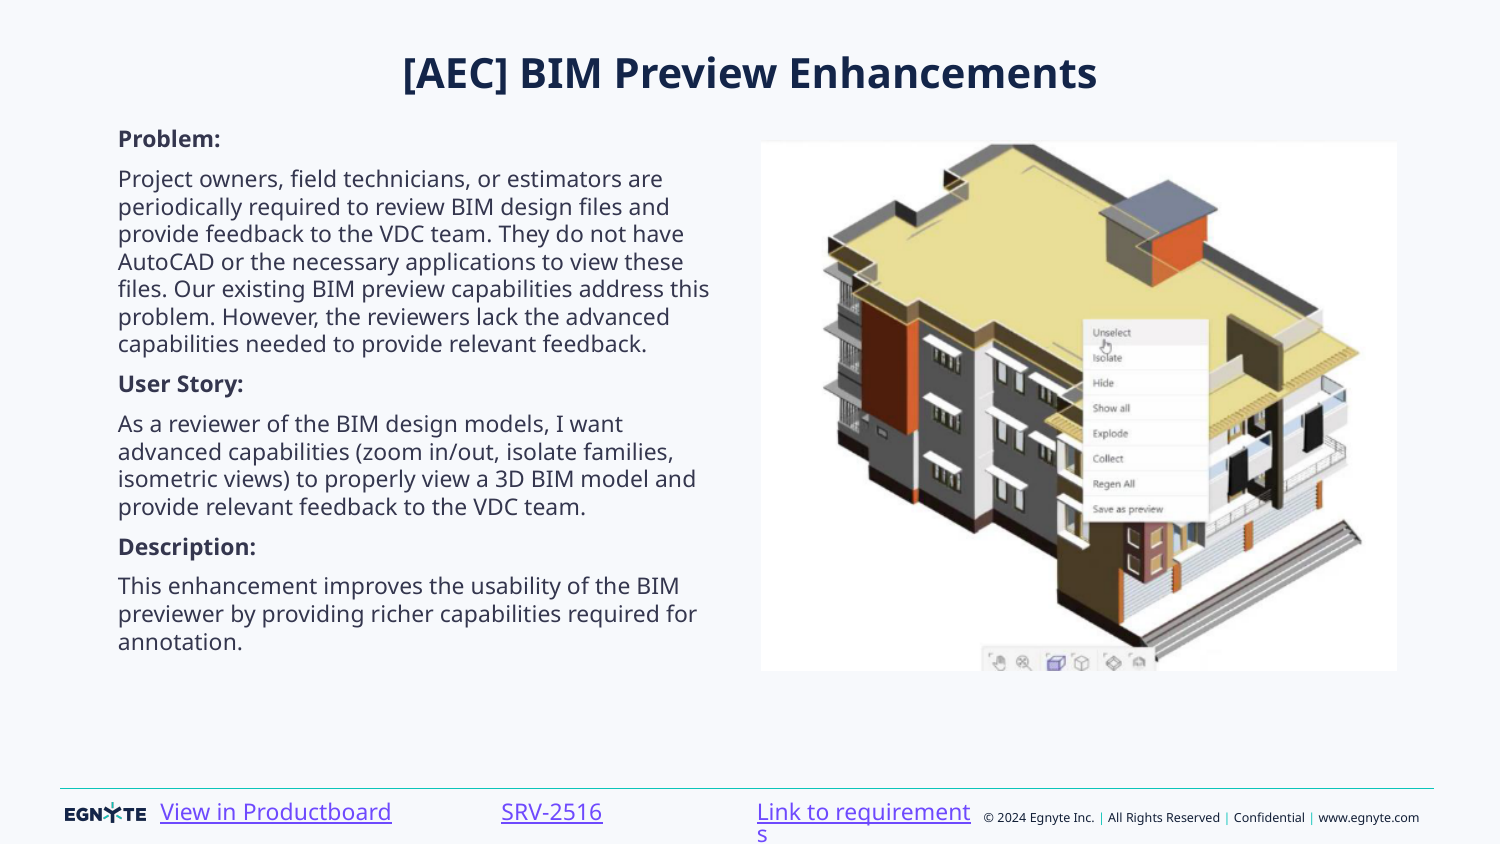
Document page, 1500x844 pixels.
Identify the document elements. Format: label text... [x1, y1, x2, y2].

list Problem: Project owners, field technicians, or estimators are periodically required to review BIM design files and provide feedback to the VDC team. They do not have AutoCAD or the necessary applications to view these files. Our existing BIM preview capabilities address this problem. However, the reviewers lack the advanced capabilities needed to provide relevant feedback. User Story: As a reviewer of the BIM design models, I want advanced capabilities (zoom in/out, isolate families, isometric views) to properly view a 3D BIM model and provide relevant feedback to the VDC team. Description: This enhancement improves the usability of the BIM previewer by providing richer capabilities required for annotation. [103, 117, 741, 693]
list Link to requirements [742, 790, 997, 835]
picture [65, 802, 145, 823]
list SRV-2516 [486, 790, 741, 835]
picture [761, 119, 1397, 693]
title [AEC] BIM Preview Enhancements [103, 44, 1397, 106]
list View in Productboard [145, 790, 486, 835]
